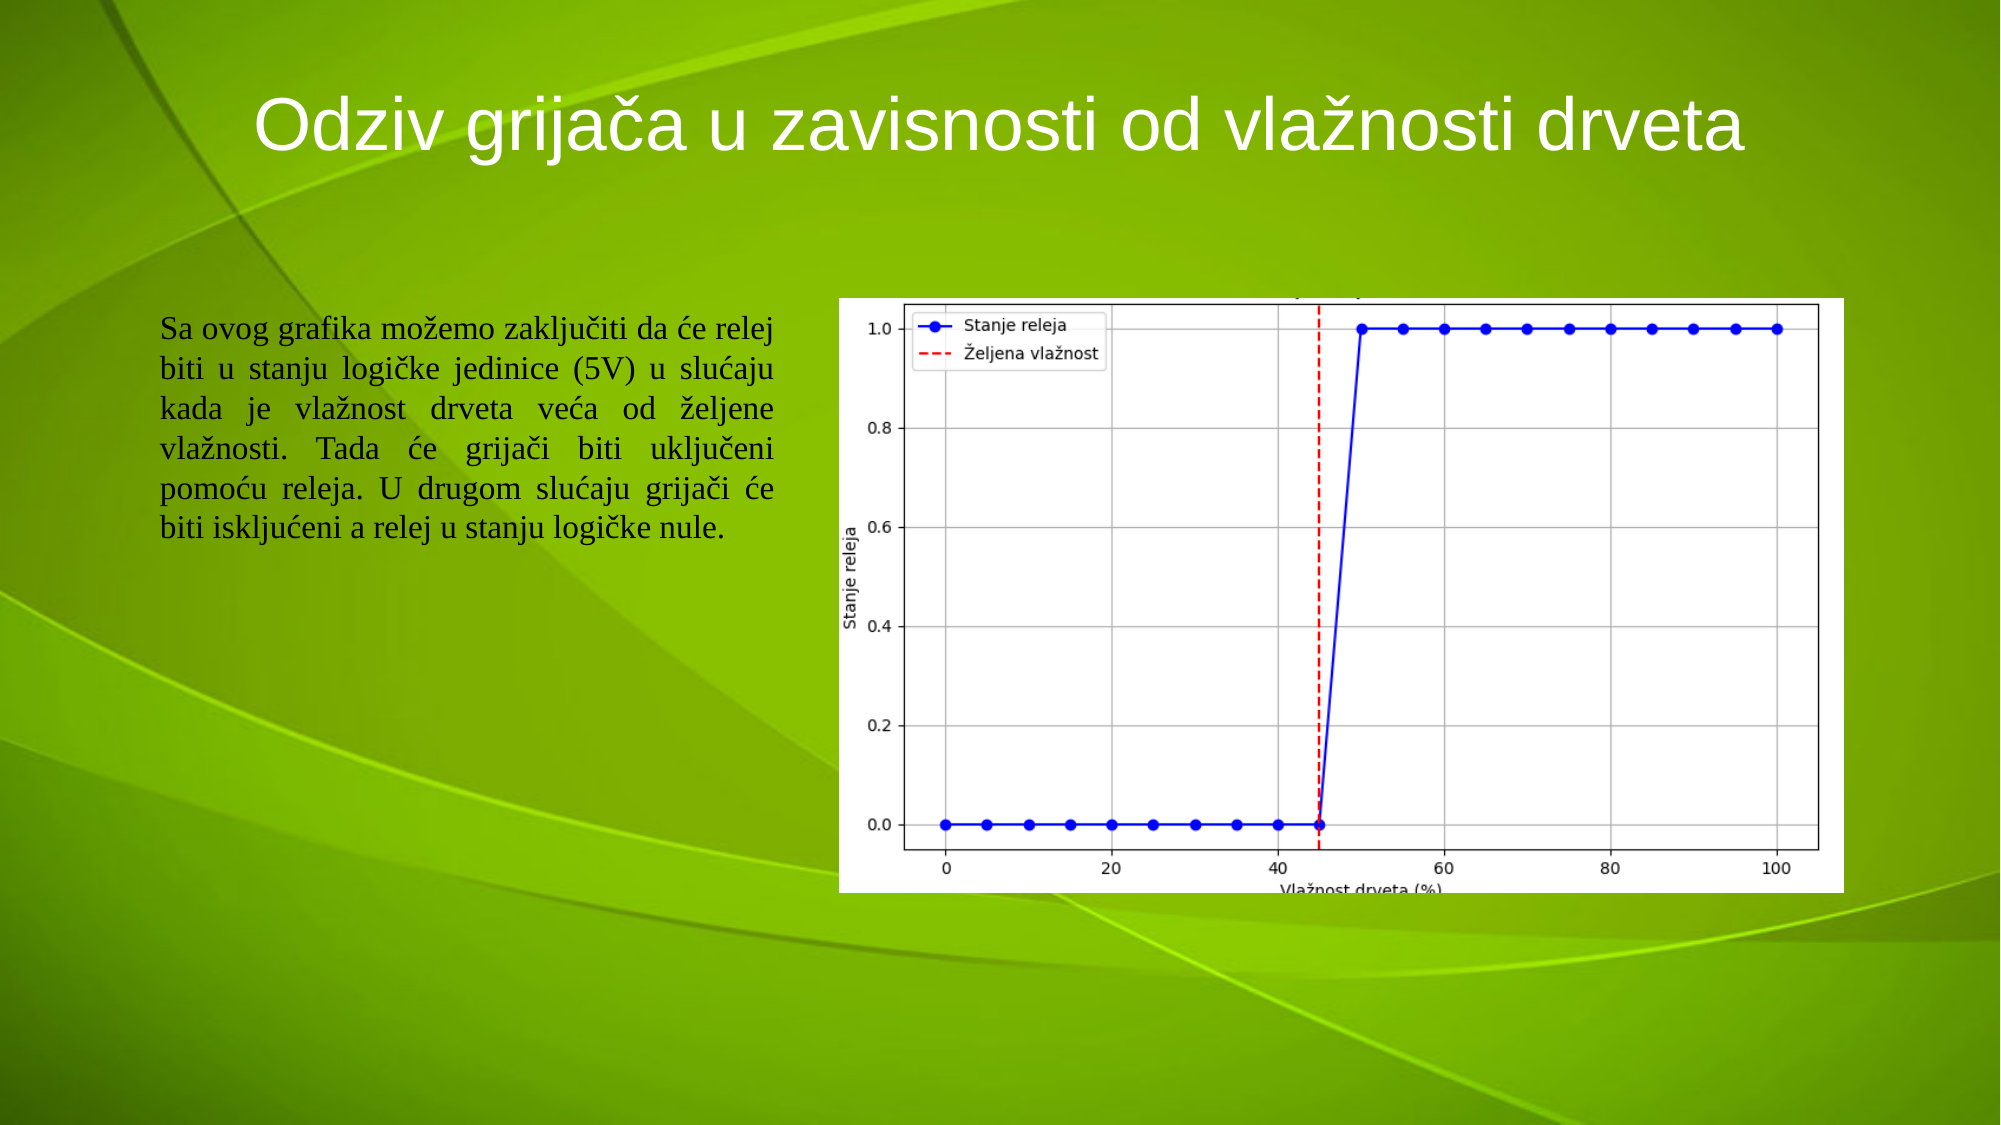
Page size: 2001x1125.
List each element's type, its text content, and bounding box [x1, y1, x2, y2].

text_box Sa ovog grafika možemo zaključiti da će relej biti u stanju logičke jedinice (5V) u slućaju kada je vlažnost drveta veća od željene vlažnosti. Tada će grijači biti uključeni pomoću releja. U drugom slućaju grijači će biti iskljućeni a relej u stanju logičke nule. [144, 298, 791, 554]
title Odziv grijača u zavisnosti od vlažnosti drveta [117, 30, 1882, 173]
picture [0, 0, 2001, 1125]
